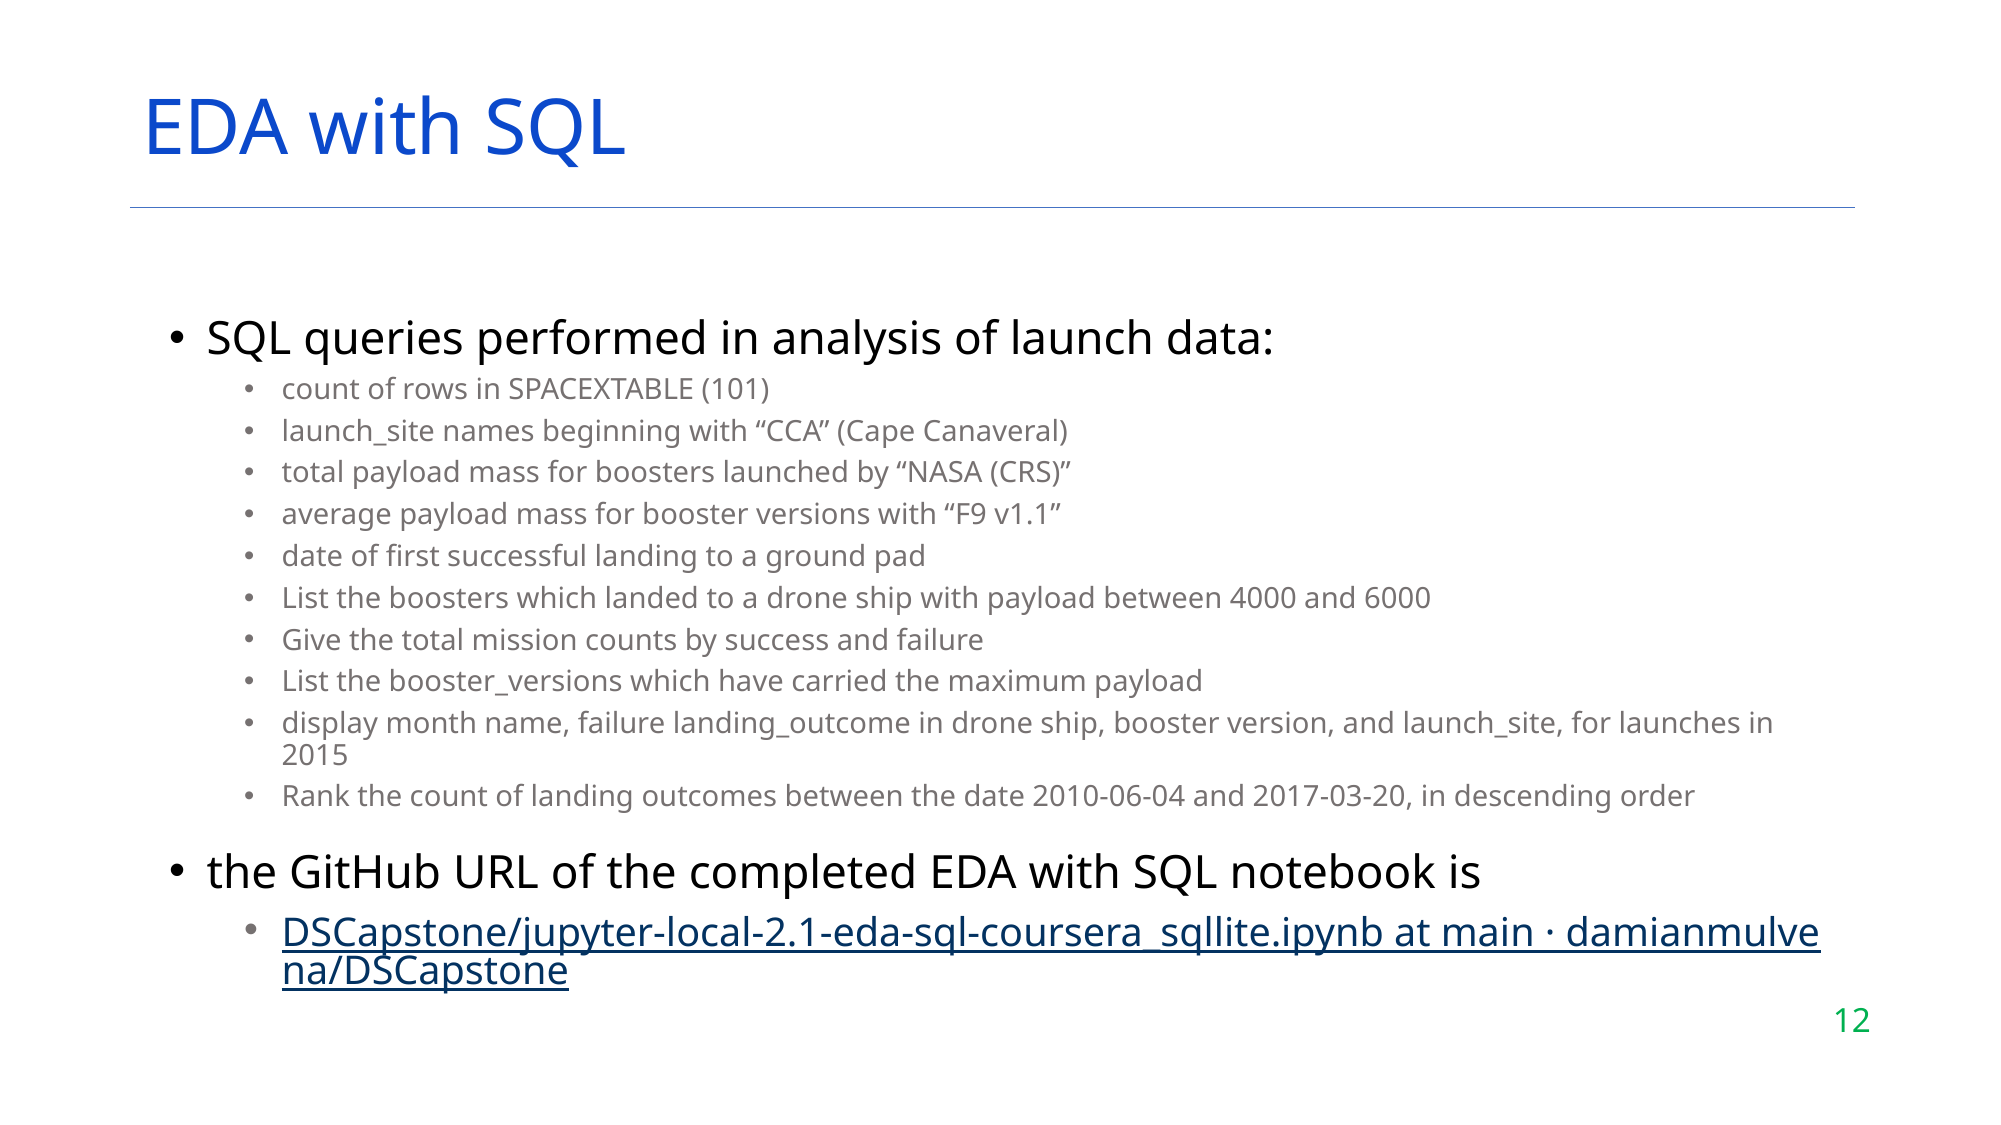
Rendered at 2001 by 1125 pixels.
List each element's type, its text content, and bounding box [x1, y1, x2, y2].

list SQL queries performed in analysis of launch data: count of rows in SPACEXTABLE (101) launch_site names beginning with “CCA” (Cape Canaveral) total payload mass for boosters launched by “NASA (CRS)” average payload mass for booster versions with “F9 v1.1” date of first successful landing to a ground pad List the boosters which landed to a drone ship with payload between 4000 and 6000 Give the total mission counts by success and failure List the booster_versions which have carried the maximum payload display month name, failure landing_outcome in drone ship, booster version, and launch_site, for launches in 2015 Rank the count of landing outcomes between the date 2010-06-04 and 2017-03-20, in descending order the GitHub URL of the completed EDA with SQL notebook is DSCapstone/jupyter-local-2.1-eda-sql-coursera_sqllite.ipynb at main · damianmulvena/DSCapstone [154, 275, 1843, 990]
title EDA with SQL [127, 84, 1853, 175]
